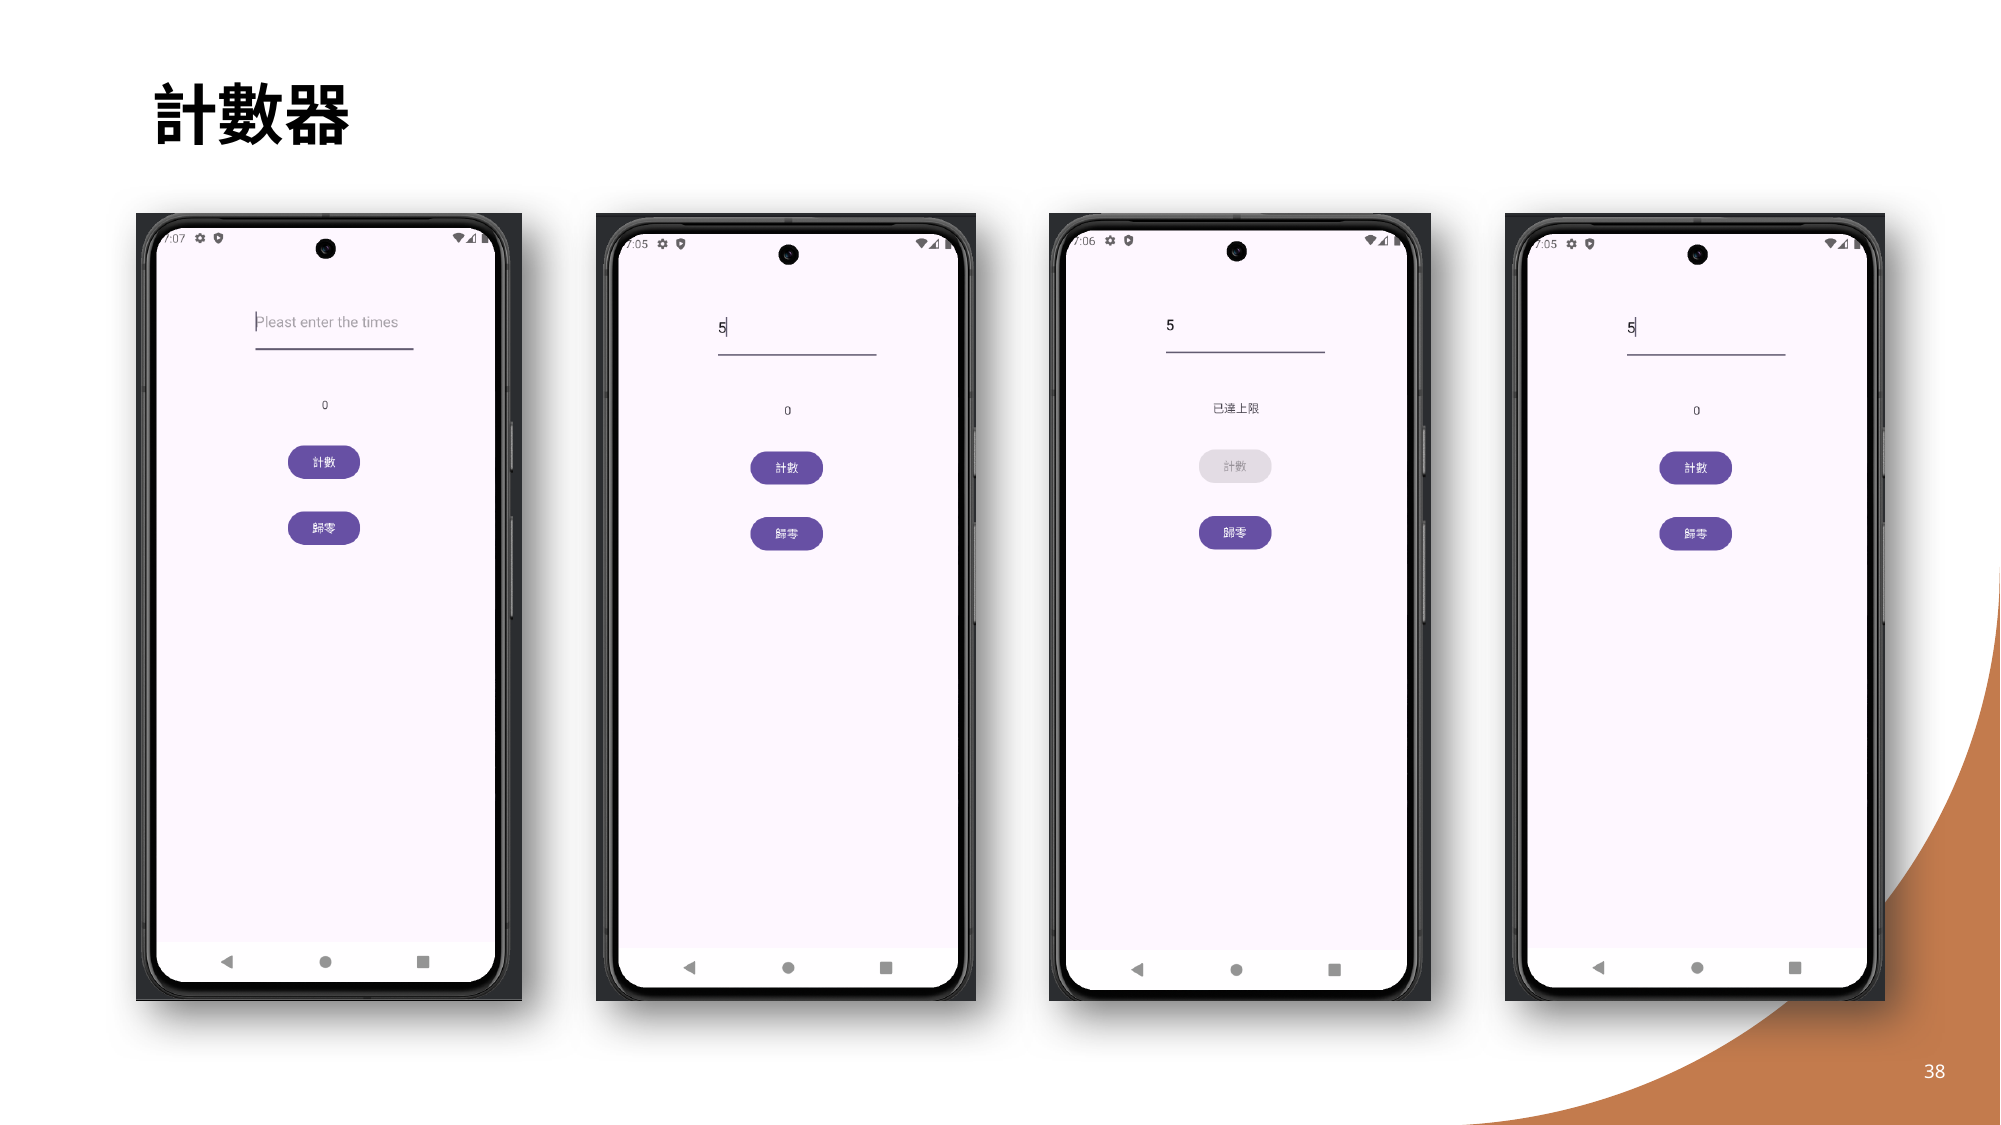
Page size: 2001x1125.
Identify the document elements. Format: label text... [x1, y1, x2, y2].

title 計數器 [136, 57, 1834, 161]
slide_number 38 [1893, 1042, 1961, 1103]
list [136, 213, 522, 1001]
picture [1505, 213, 1885, 1001]
picture [1049, 213, 1431, 1001]
picture [596, 213, 976, 1001]
